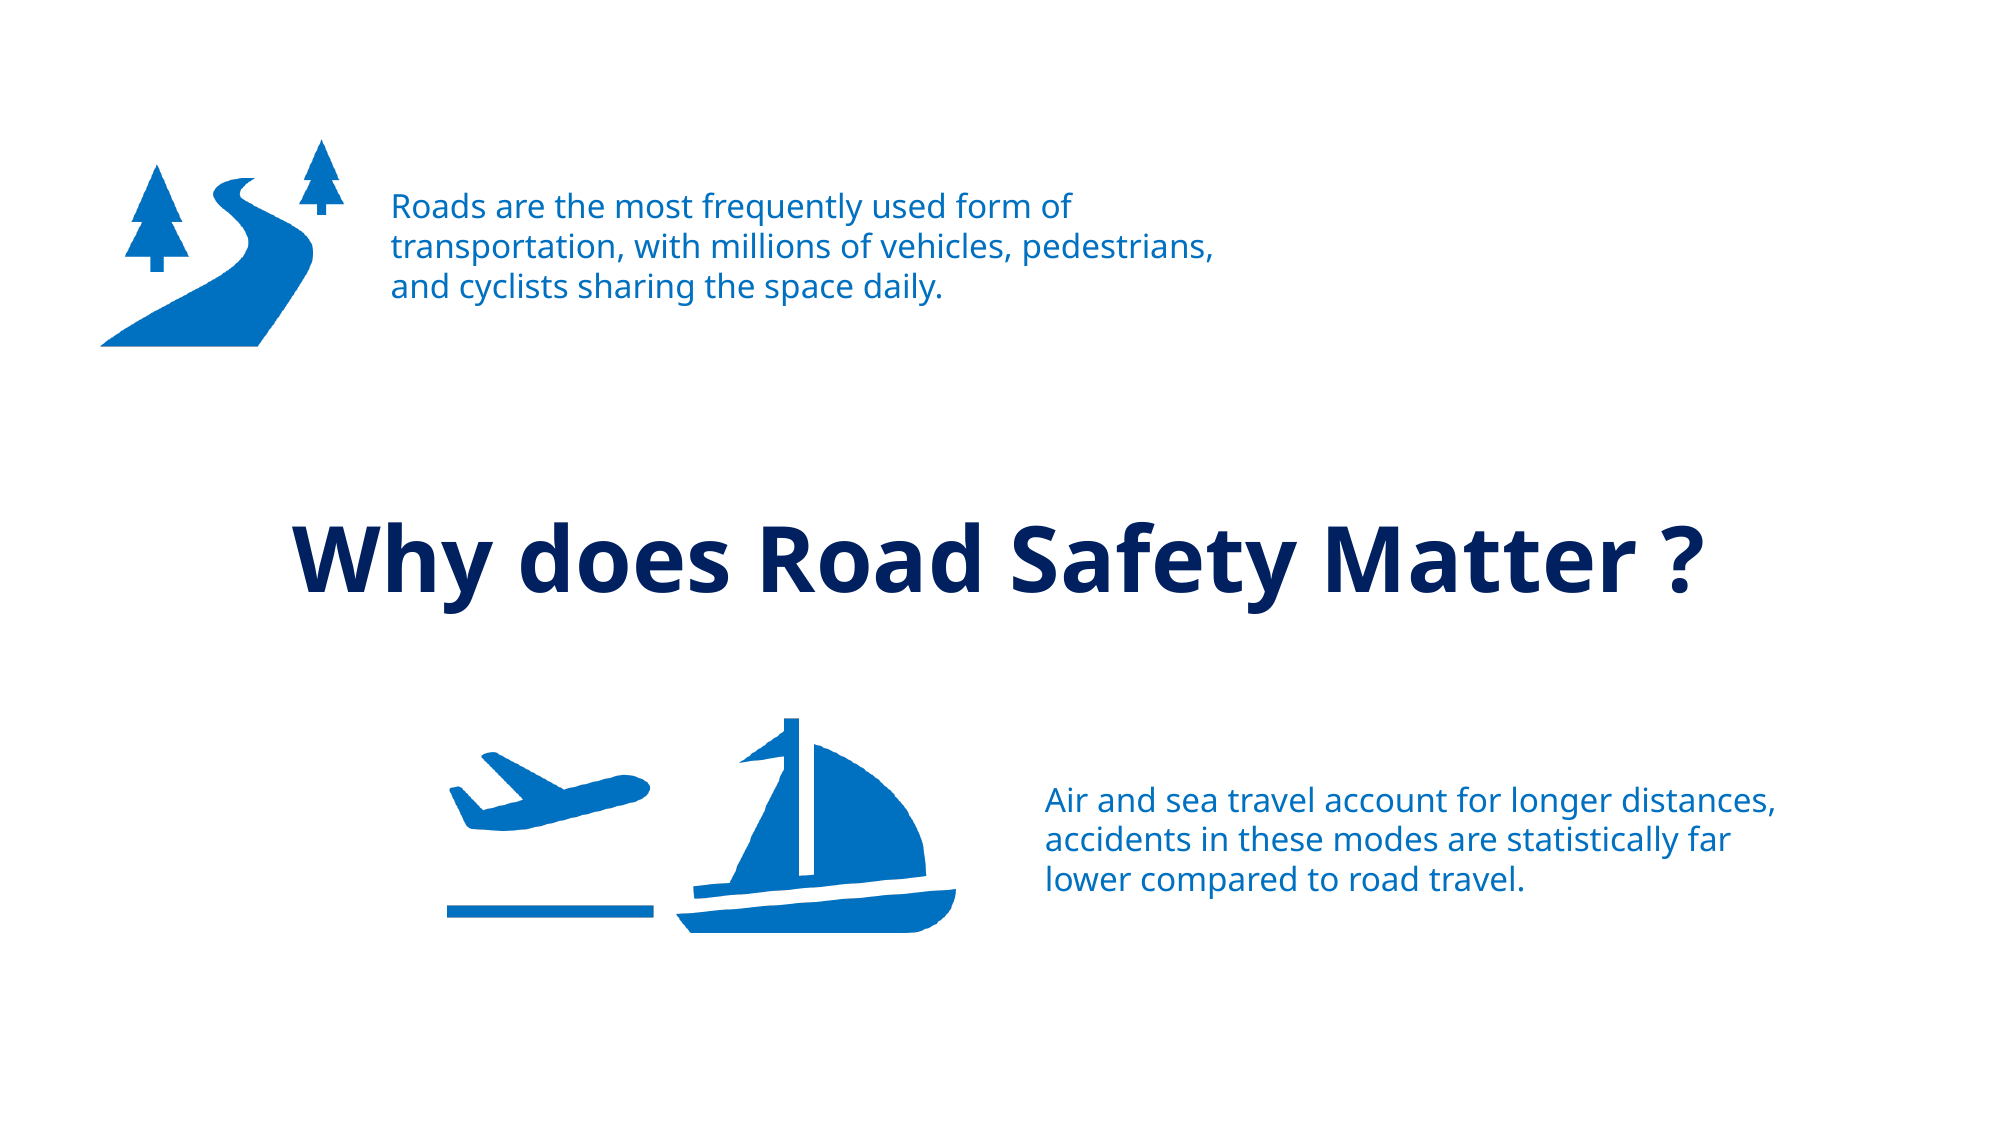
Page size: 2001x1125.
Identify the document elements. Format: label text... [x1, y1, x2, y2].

title Why does Road Safety Matter ? [254, 450, 1746, 675]
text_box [432, 673, 1834, 978]
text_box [85, 117, 1256, 382]
